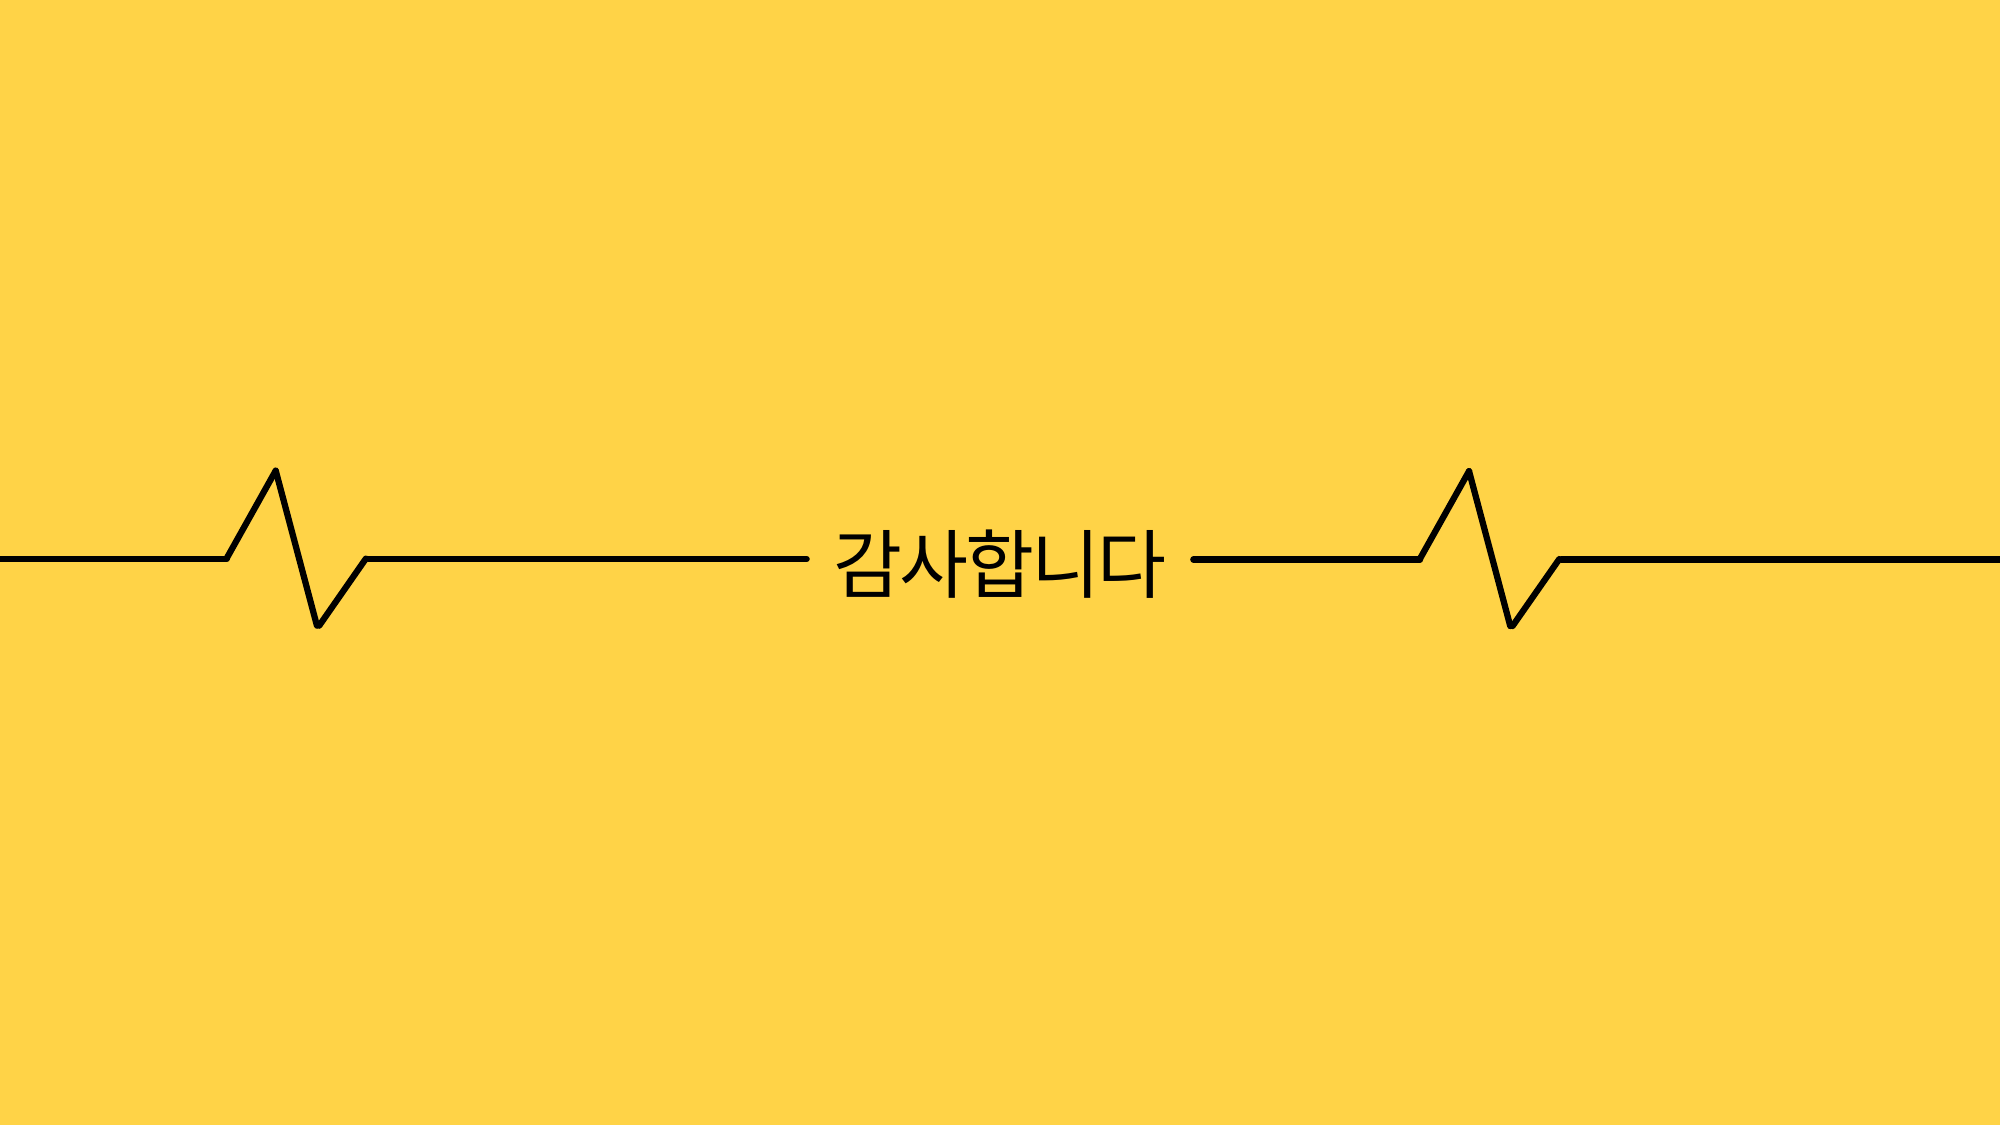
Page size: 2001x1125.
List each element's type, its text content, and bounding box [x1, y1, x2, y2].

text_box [0, 470, 807, 626]
title 감사합니다 [410, 446, 1590, 617]
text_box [1193, 471, 2000, 627]
